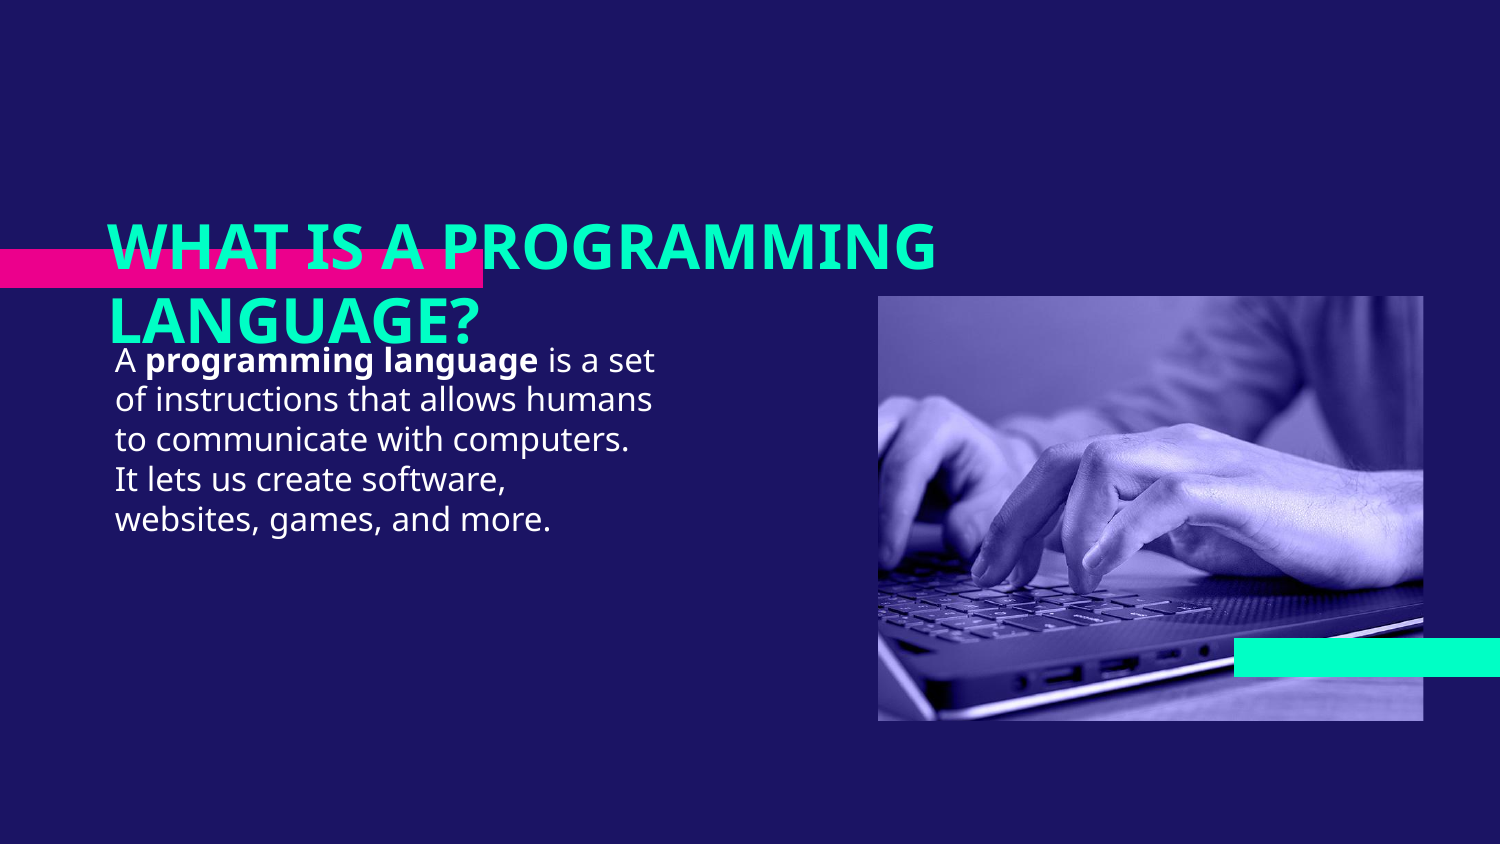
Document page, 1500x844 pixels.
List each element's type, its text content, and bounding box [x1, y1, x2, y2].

list A programming language is a set of instructions that allows humans to communicate with computers. It lets us create software, websites, games, and more. [99, 323, 677, 674]
title WHAT IS A PROGRAMMING LANGUAGE? [92, 191, 1337, 302]
text_box [1427, 637, 1500, 678]
picture [877, 296, 1424, 721]
